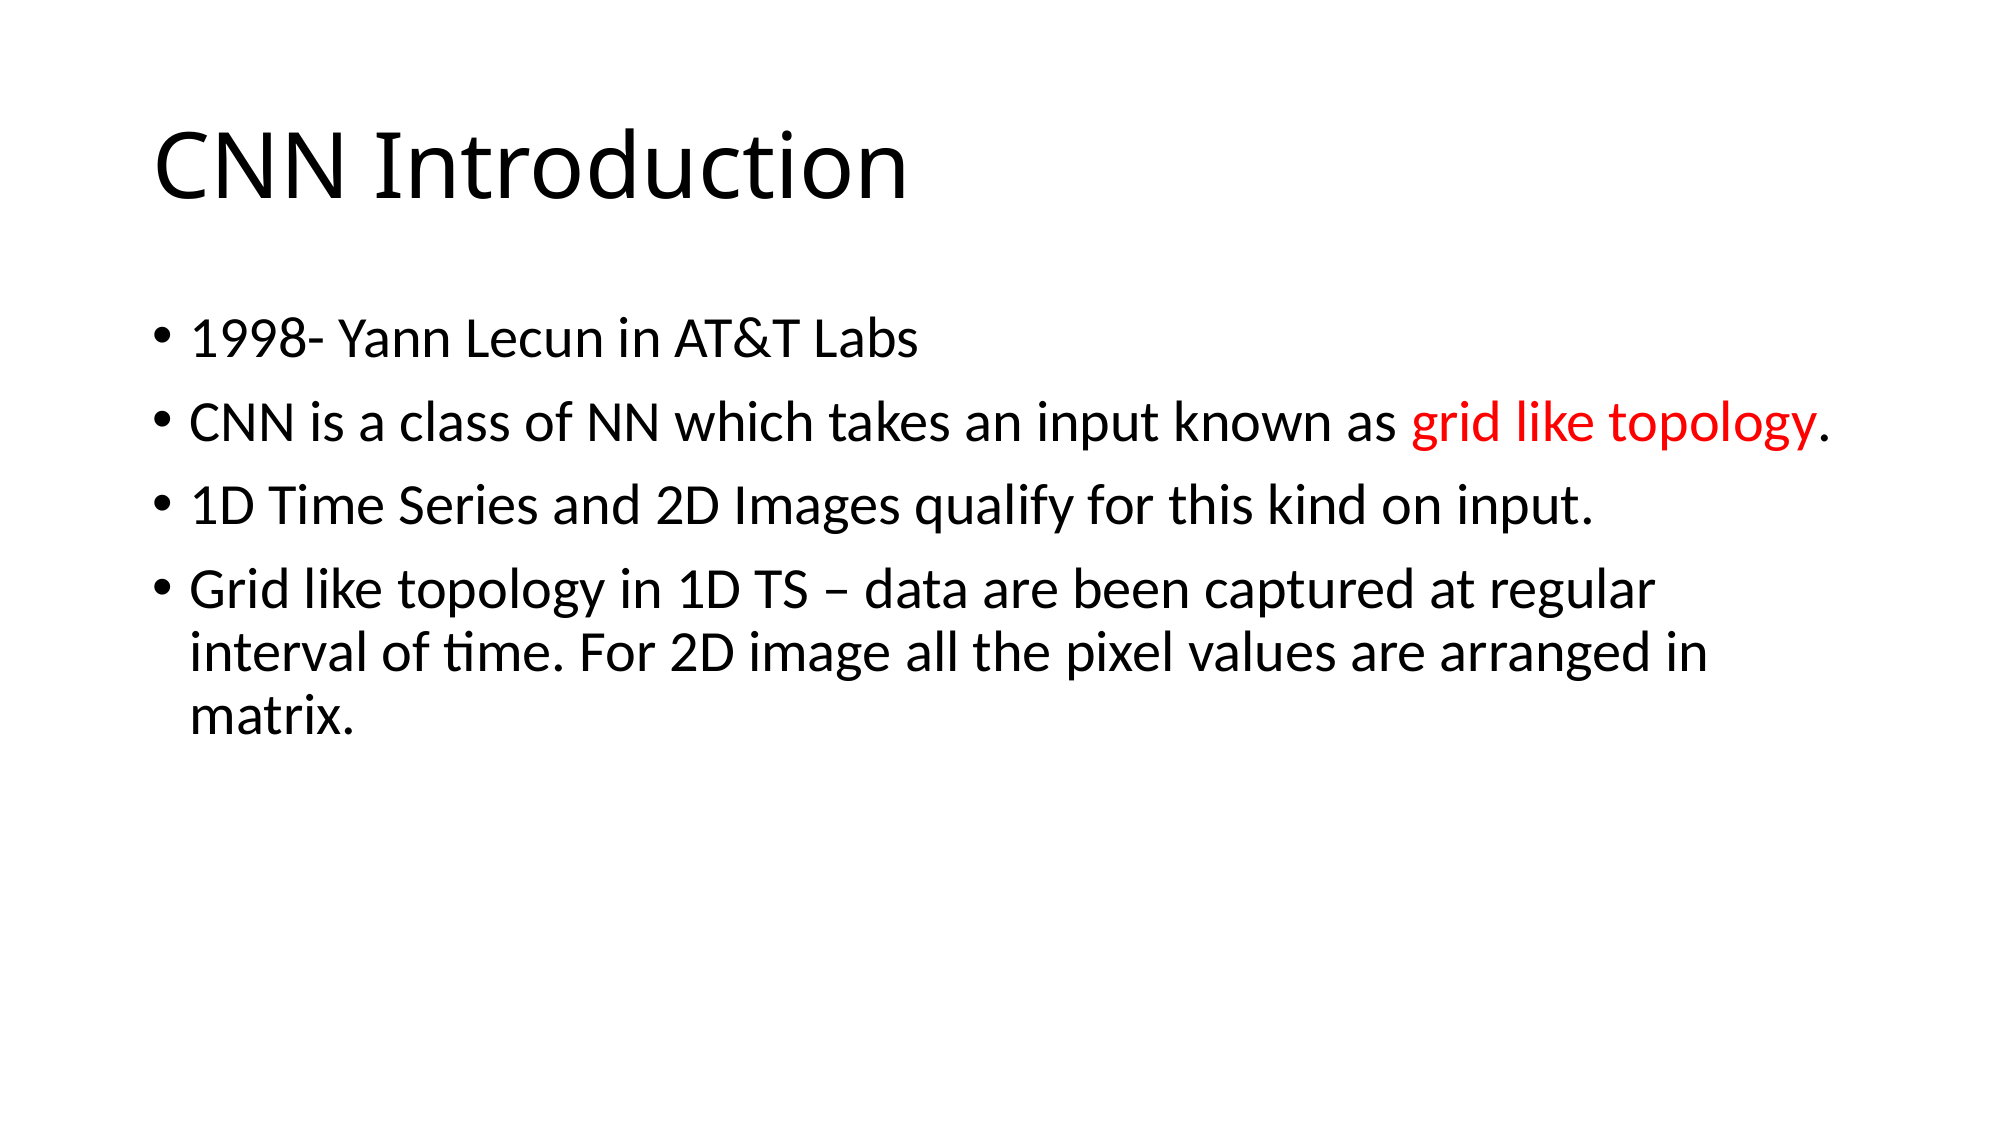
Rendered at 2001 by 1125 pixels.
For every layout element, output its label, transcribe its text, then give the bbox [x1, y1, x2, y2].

title CNN Introduction [137, 59, 1863, 278]
list 1998- Yann Lecun in AT&T Labs CNN is a class of NN which takes an input known as grid like topology. 1D Time Series and 2D Images qualify for this kind on input. Grid like topology in 1D TS – data are been captured at regular interval of time. For 2D image all the pixel values are arranged in matrix. [137, 299, 1863, 1014]
